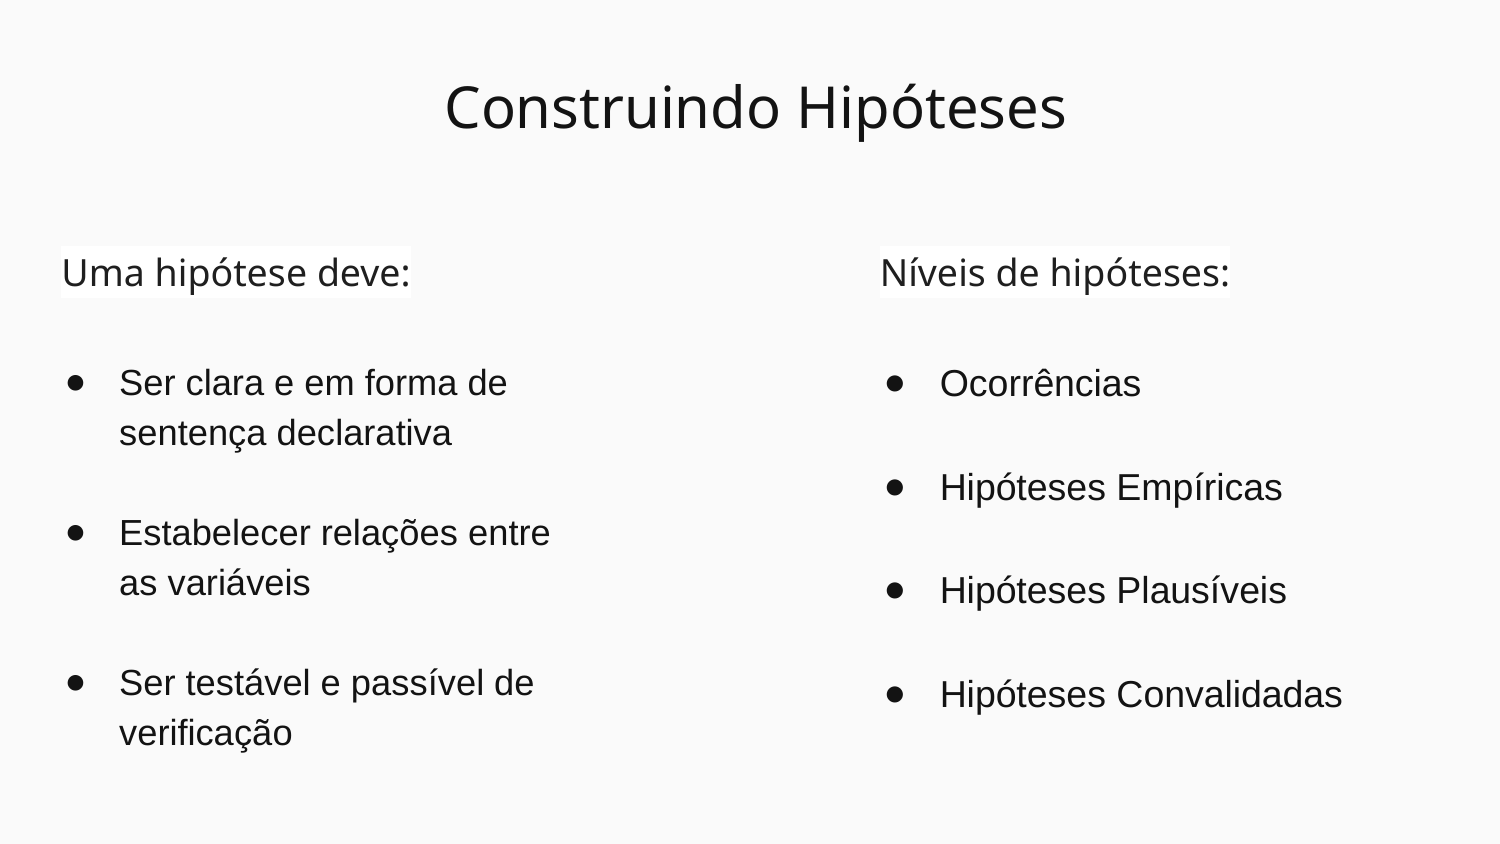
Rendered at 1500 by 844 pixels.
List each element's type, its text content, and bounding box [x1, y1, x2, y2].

list Ocorrências Hipóteses Empíricas Hipóteses Plausíveis Hipóteses Convalidadas [864, 352, 1405, 755]
title Construindo Hipóteses [444, 70, 1086, 159]
list Ser clara e em forma de sentença declarativa Estabelecer relações entre as variáveis Ser testável e passível de verificação [46, 352, 587, 755]
text_box Níveis de hipóteses: [864, 233, 1357, 309]
text_box Uma hipótese deve: [46, 233, 539, 309]
